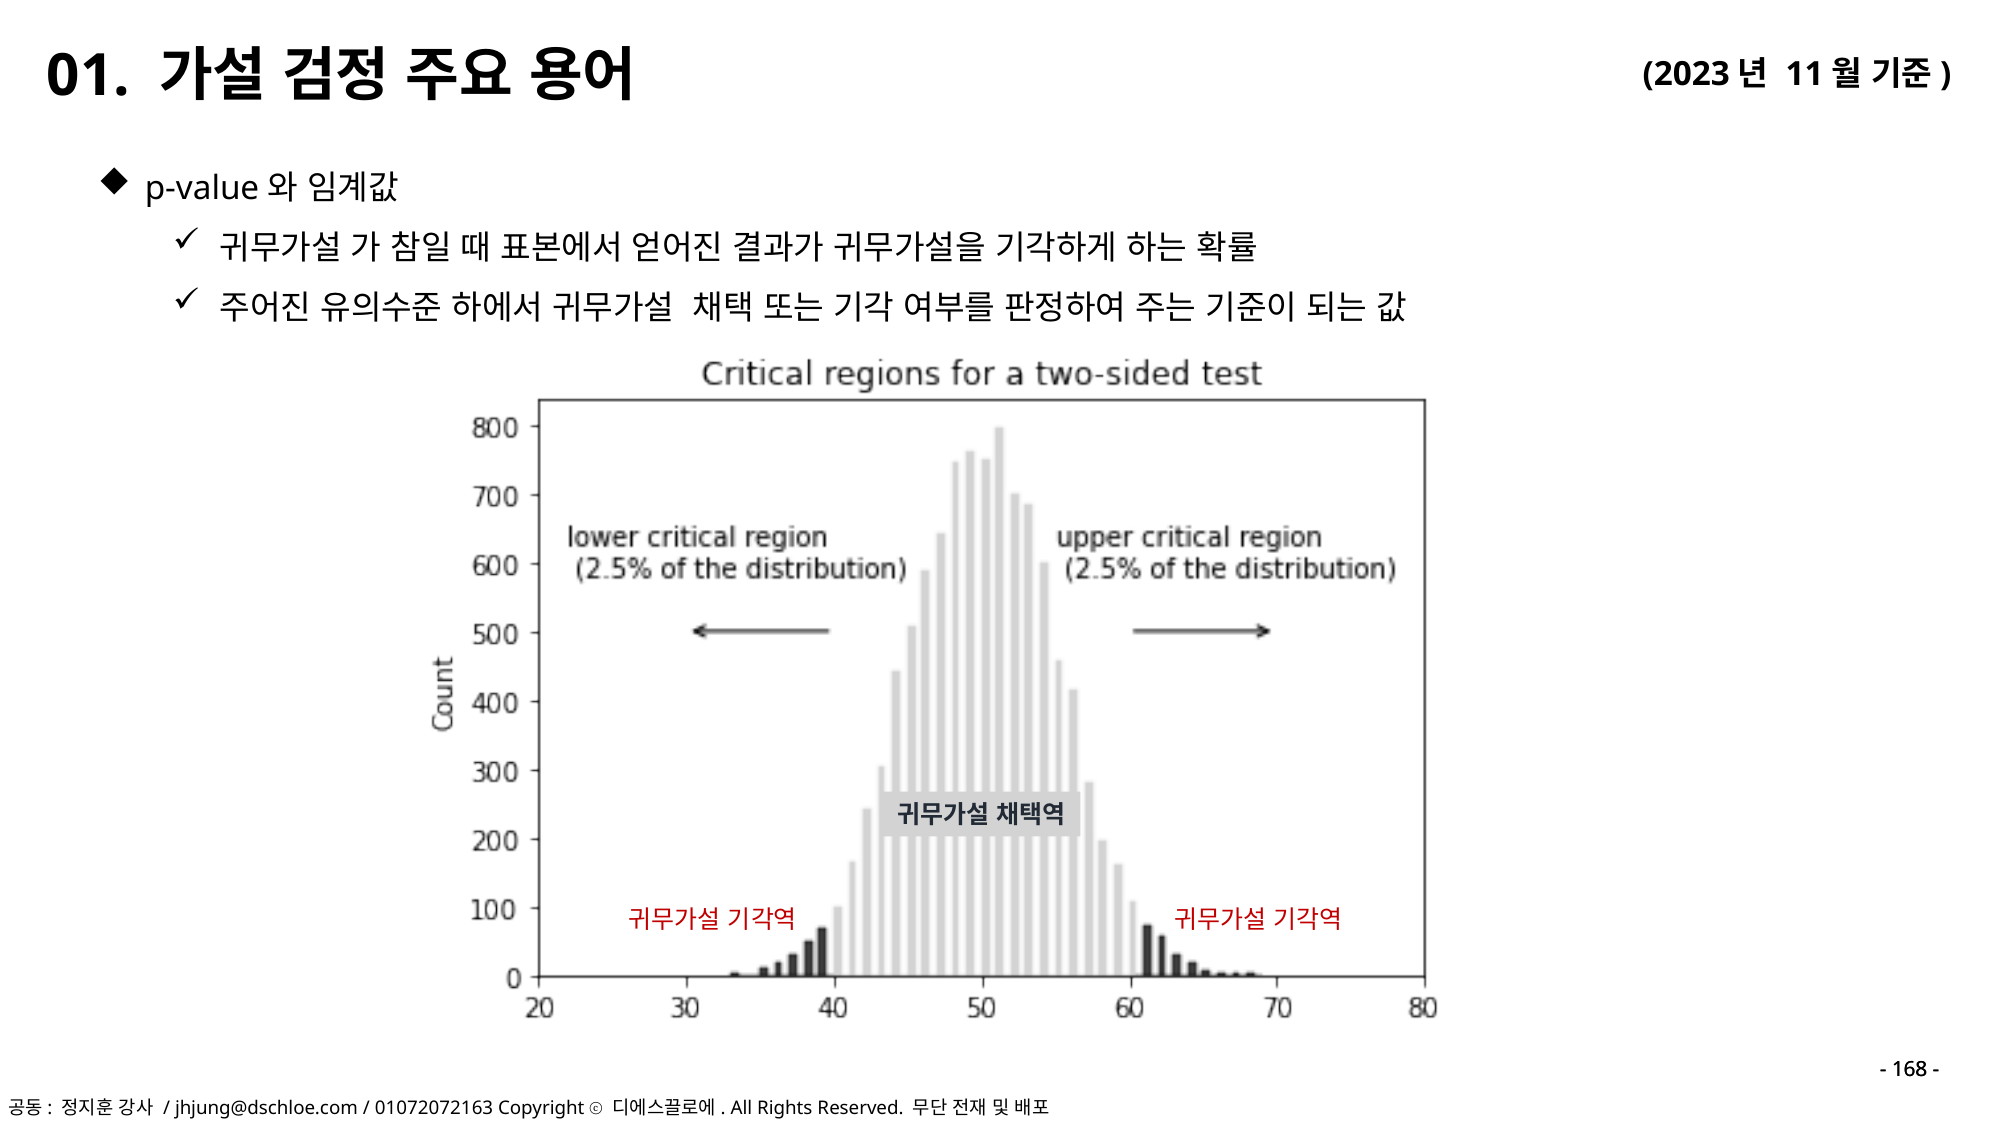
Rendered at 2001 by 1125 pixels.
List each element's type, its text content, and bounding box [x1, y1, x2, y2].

picture [414, 341, 1459, 1040]
text_box 01. 가설 검정 주요 용어 [32, 30, 651, 115]
slide_number - 168 - [1504, 1039, 1955, 1100]
